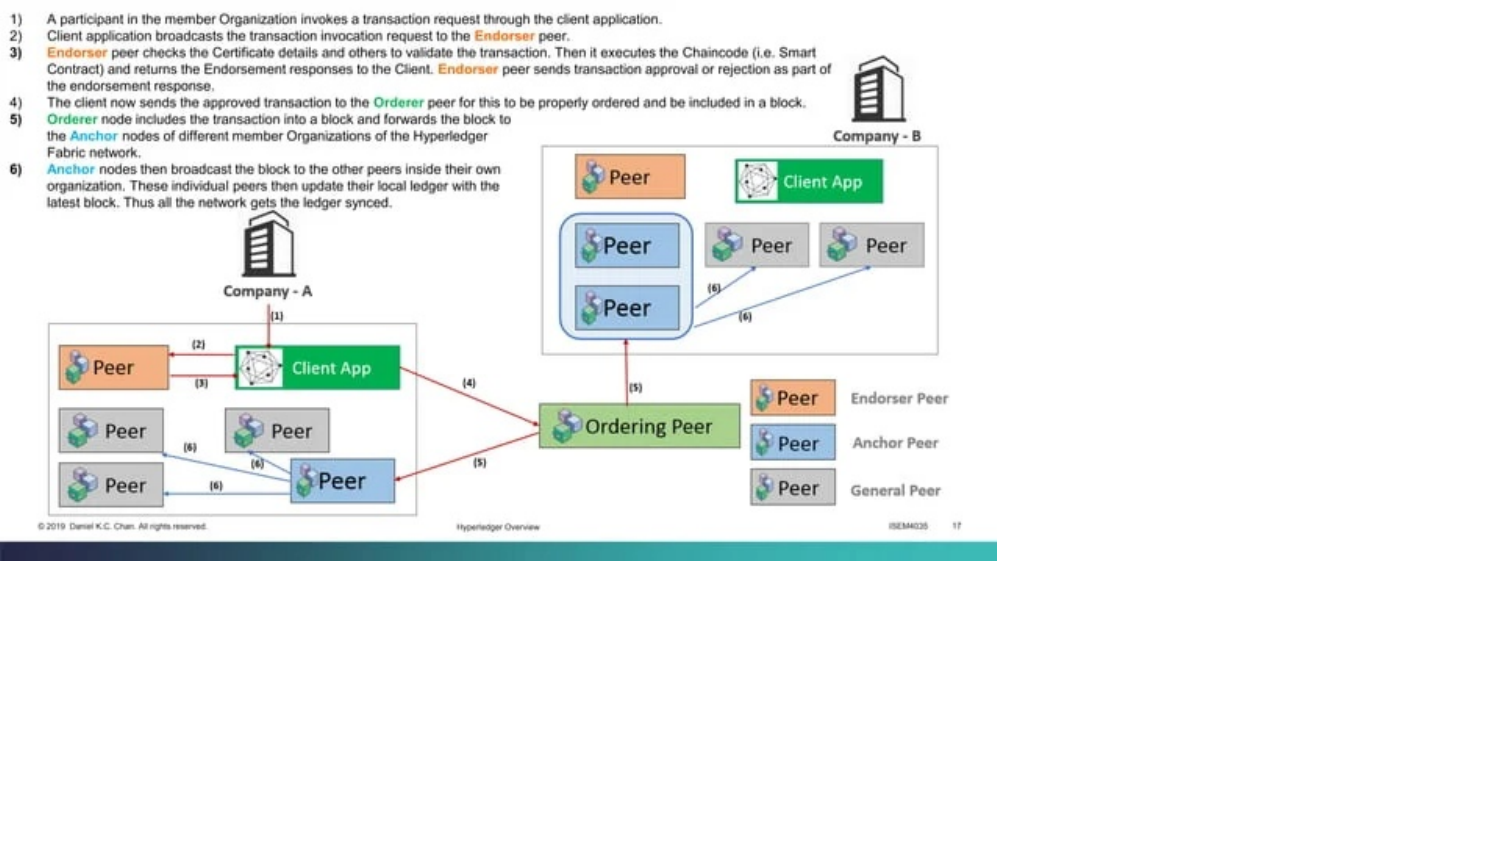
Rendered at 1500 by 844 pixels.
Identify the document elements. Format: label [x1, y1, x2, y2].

picture [0, 0, 997, 562]
